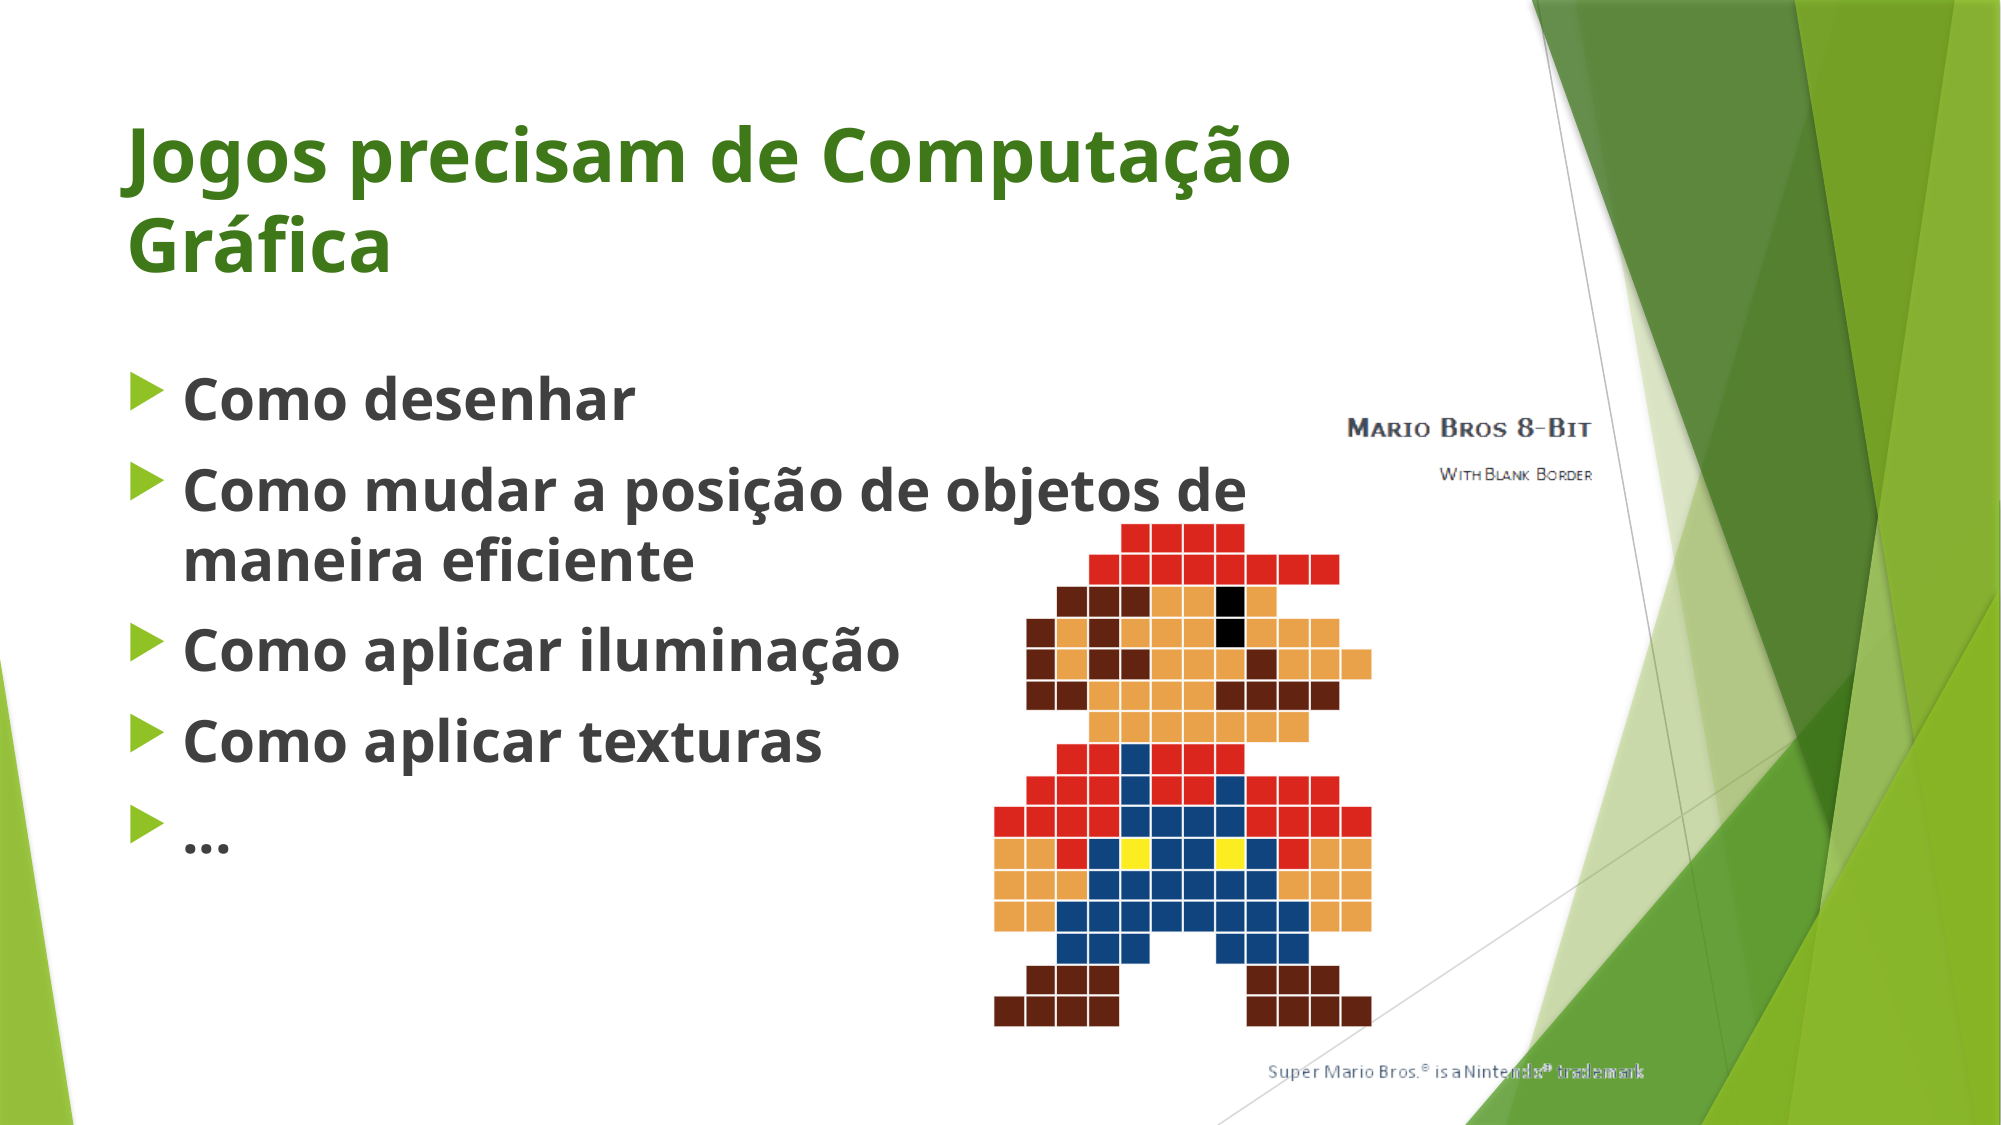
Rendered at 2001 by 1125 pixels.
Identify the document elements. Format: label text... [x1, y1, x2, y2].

title Jogos precisam de Computação Gráfica [111, 99, 1522, 317]
list Como desenhar Como mudar a posição de objetos de maneira eficiente Como aplicar iluminação Como aplicar texturas ... [111, 354, 1522, 992]
picture [721, 394, 1647, 1089]
